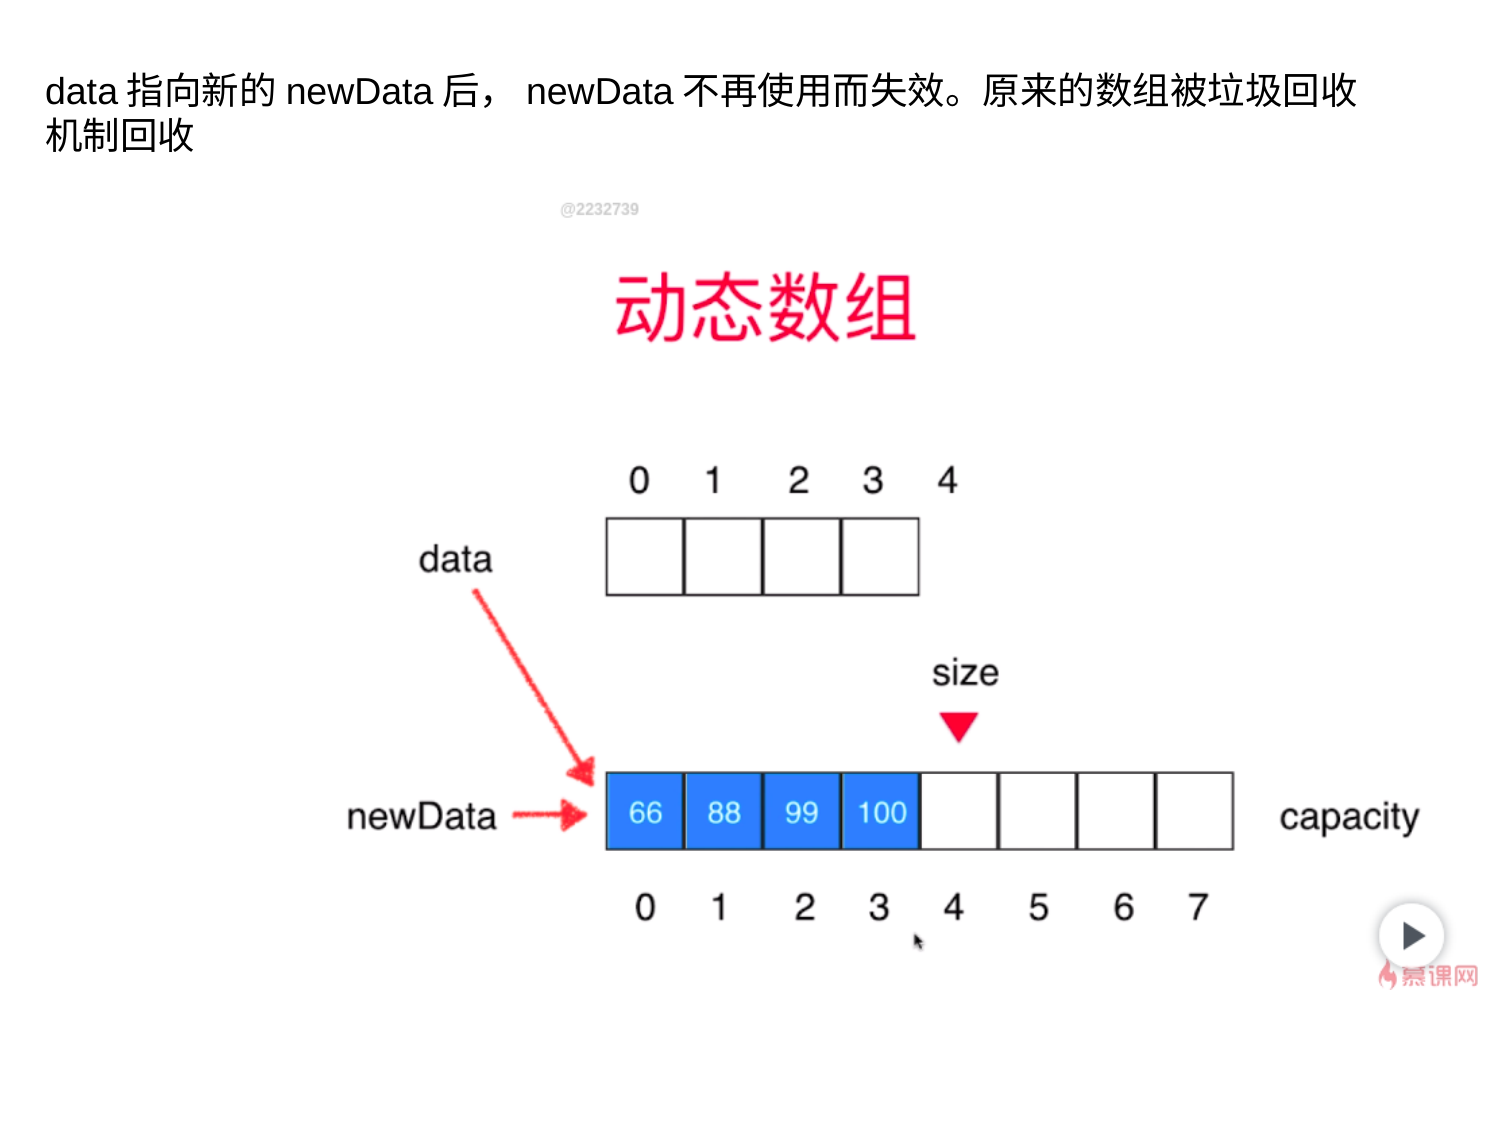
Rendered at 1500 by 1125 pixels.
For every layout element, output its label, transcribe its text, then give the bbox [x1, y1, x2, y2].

picture [29, 175, 1483, 991]
text_box data指向新的newData后，newData不再使用而失效。原来的数组被垃圾回收机制回收 [45, 60, 1395, 165]
